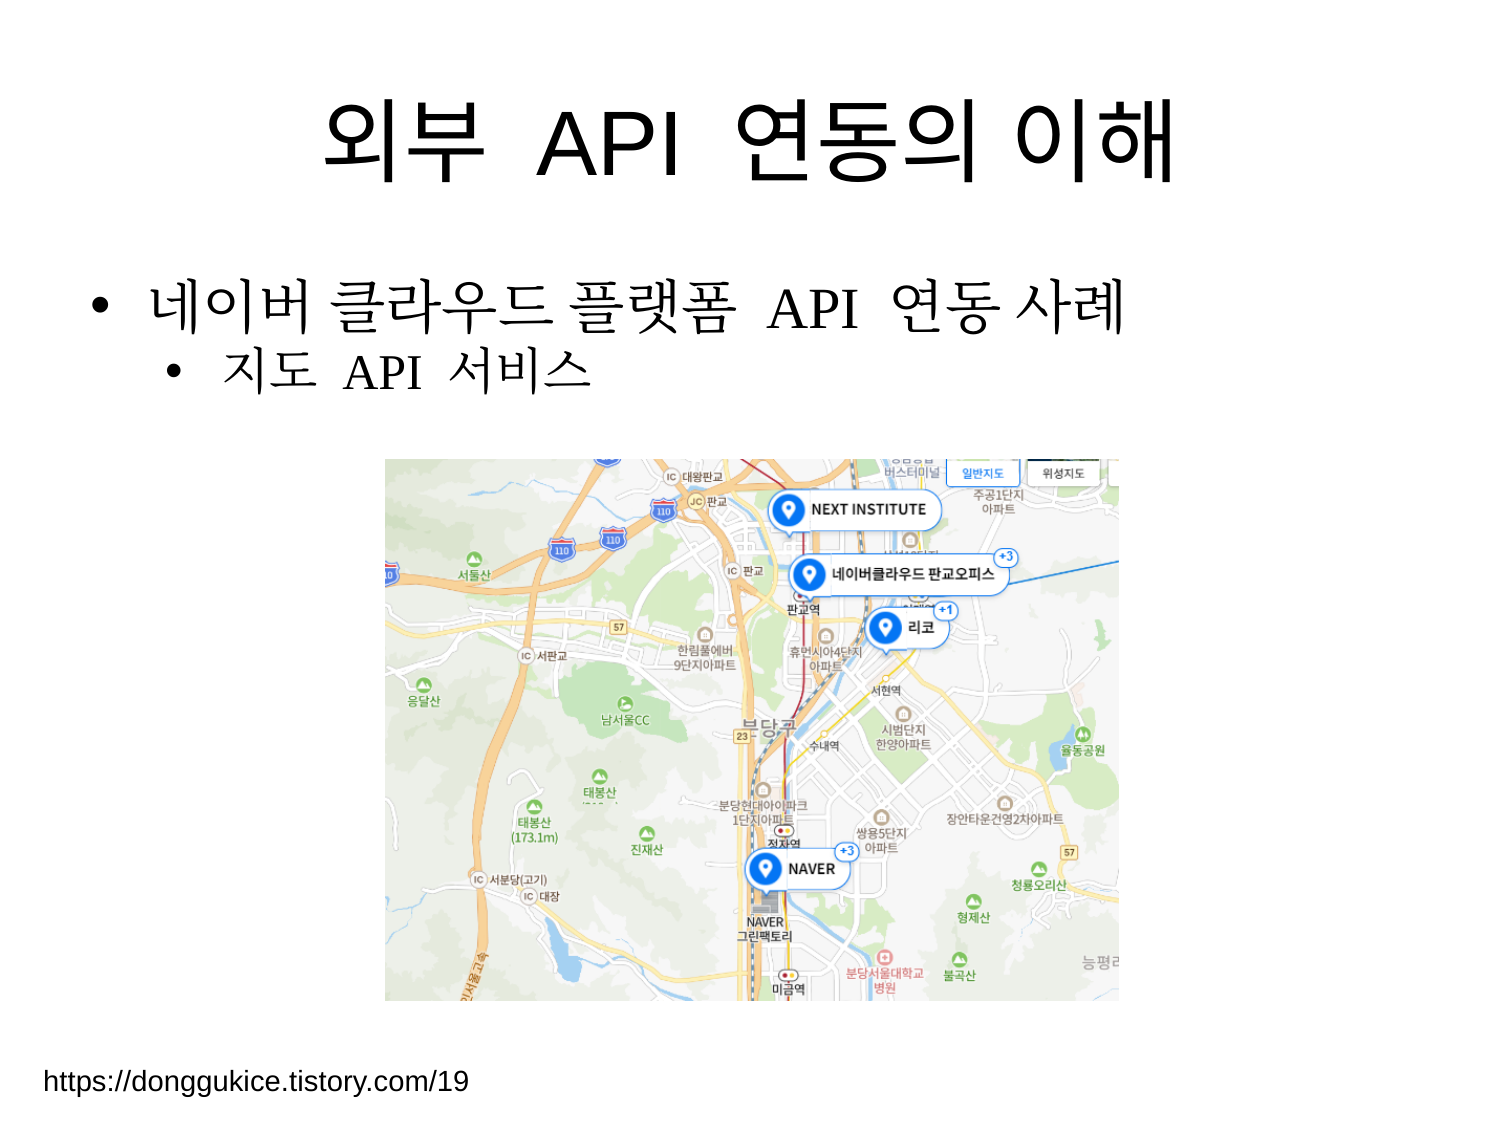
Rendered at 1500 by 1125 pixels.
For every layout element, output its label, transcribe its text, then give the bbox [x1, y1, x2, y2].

title 외부 API 연동의 이해 [75, 45, 1425, 233]
list 네이버 클라우드 플랫폼 API 연동 사례 지도 API 서비스 [75, 262, 1425, 521]
picture [385, 459, 1119, 1001]
text_box https://donggukice.tistory.com/19 [28, 1054, 488, 1105]
